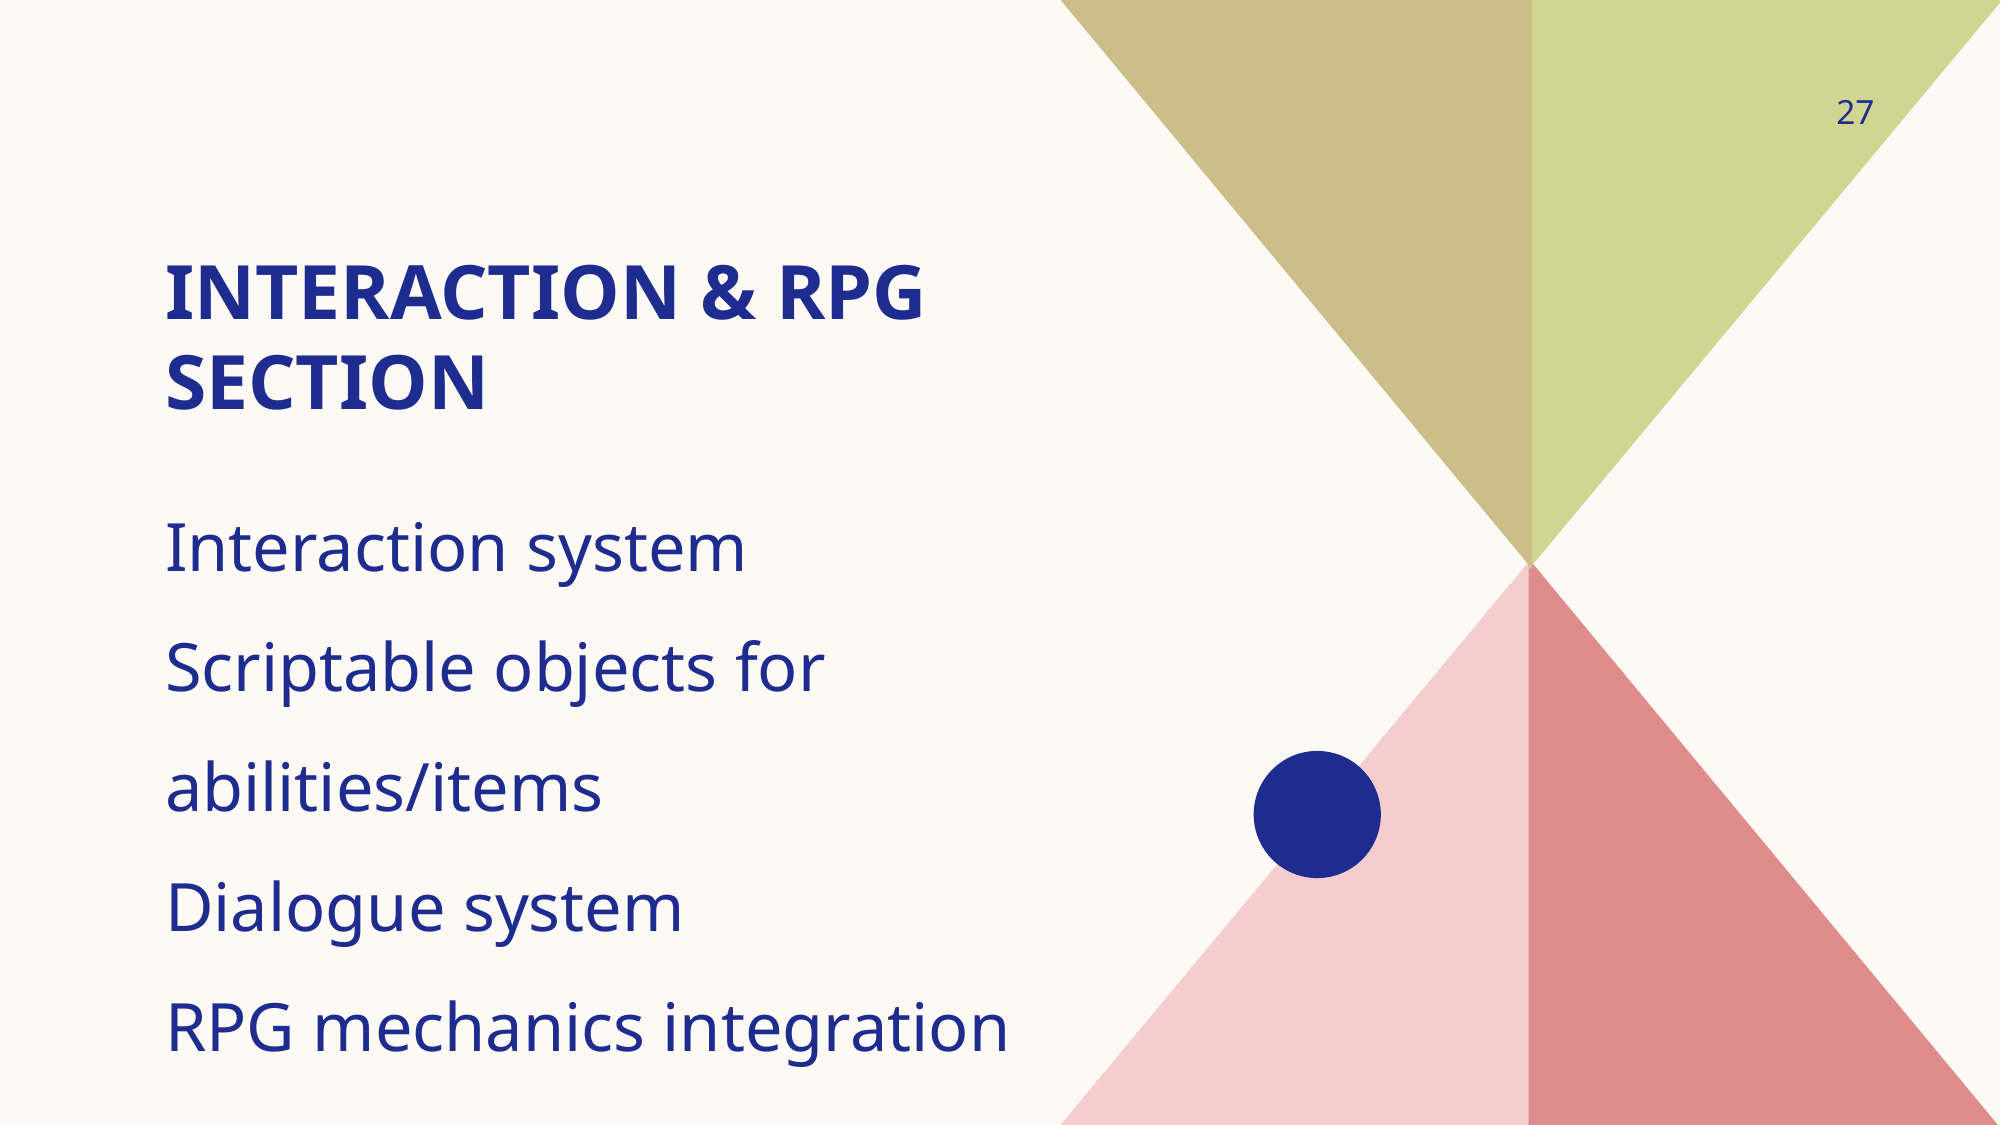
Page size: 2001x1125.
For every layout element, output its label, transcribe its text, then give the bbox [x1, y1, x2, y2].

list Interaction system Scriptable objects for abilities/items Dialogue system RPG mechanics integration [150, 464, 1230, 992]
slide_number 27 [1699, 75, 1875, 153]
title Interaction & RPG Section [150, 173, 1230, 425]
